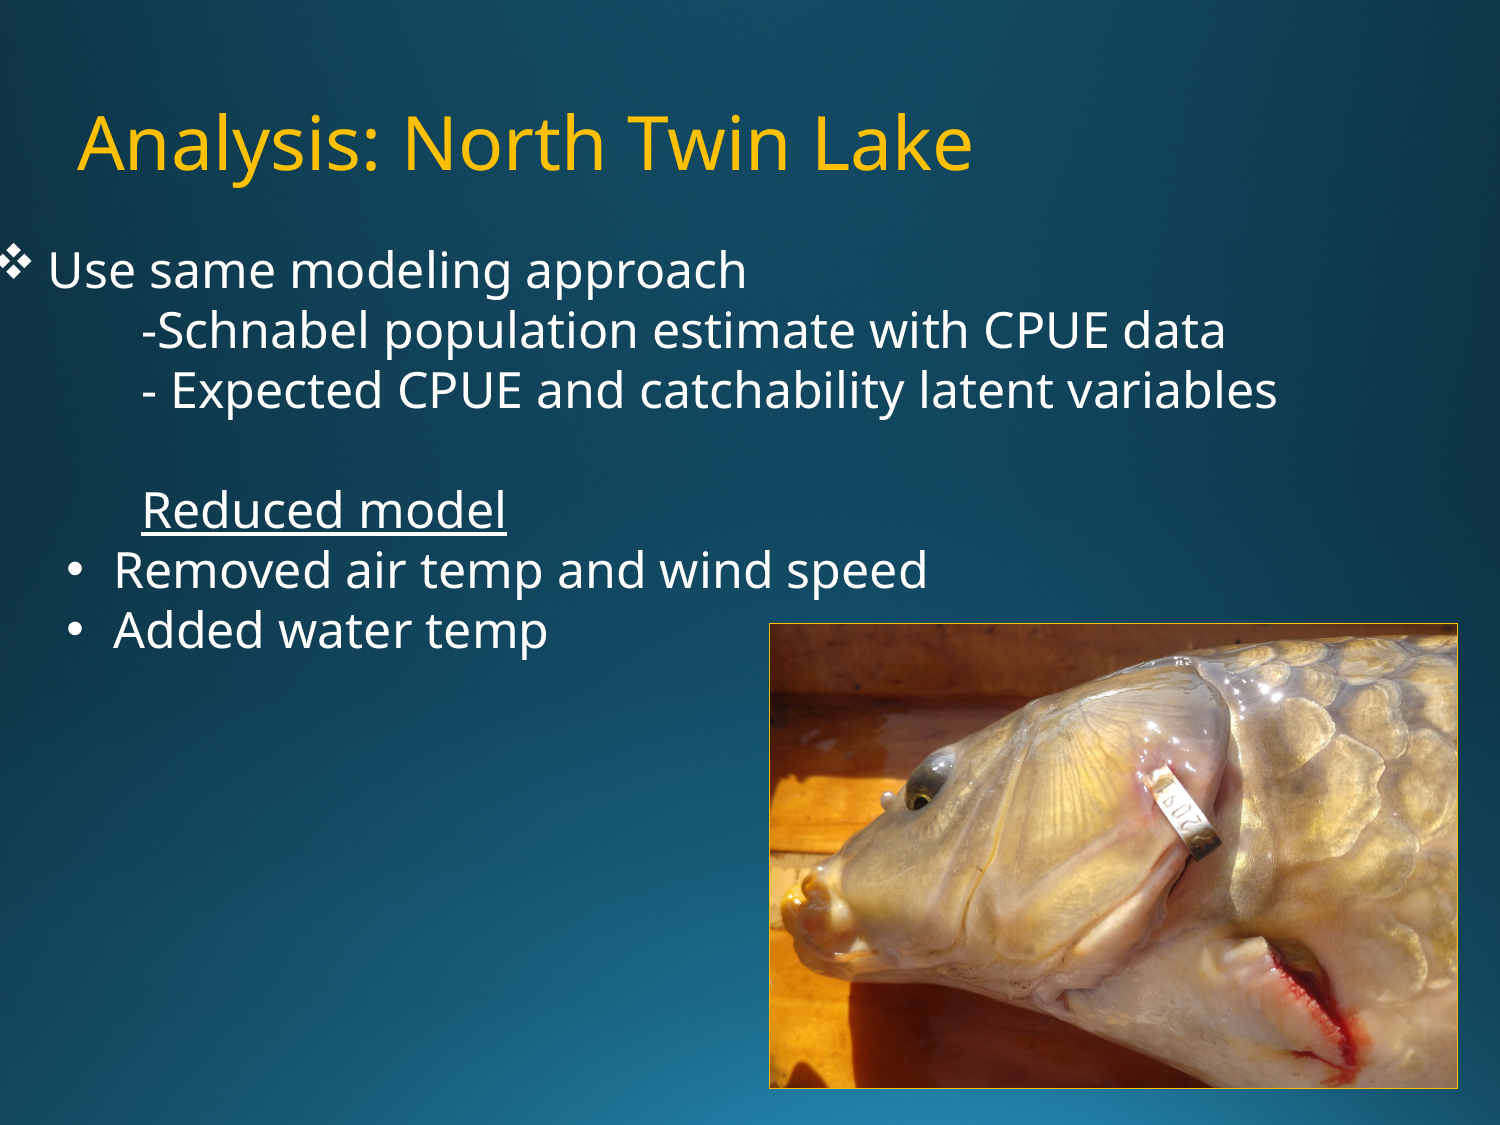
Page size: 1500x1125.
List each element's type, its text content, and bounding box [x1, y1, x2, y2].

picture [0, 0, 1500, 1125]
text_box Analysis: North Twin Lake [62, 88, 991, 193]
text_box Use same modeling approach -Schnabel population estimate with CPUE data - Expected CPUE and catchability latent variables Reduced model Removed air temp and wind speed Added water temp [0, 230, 1294, 666]
